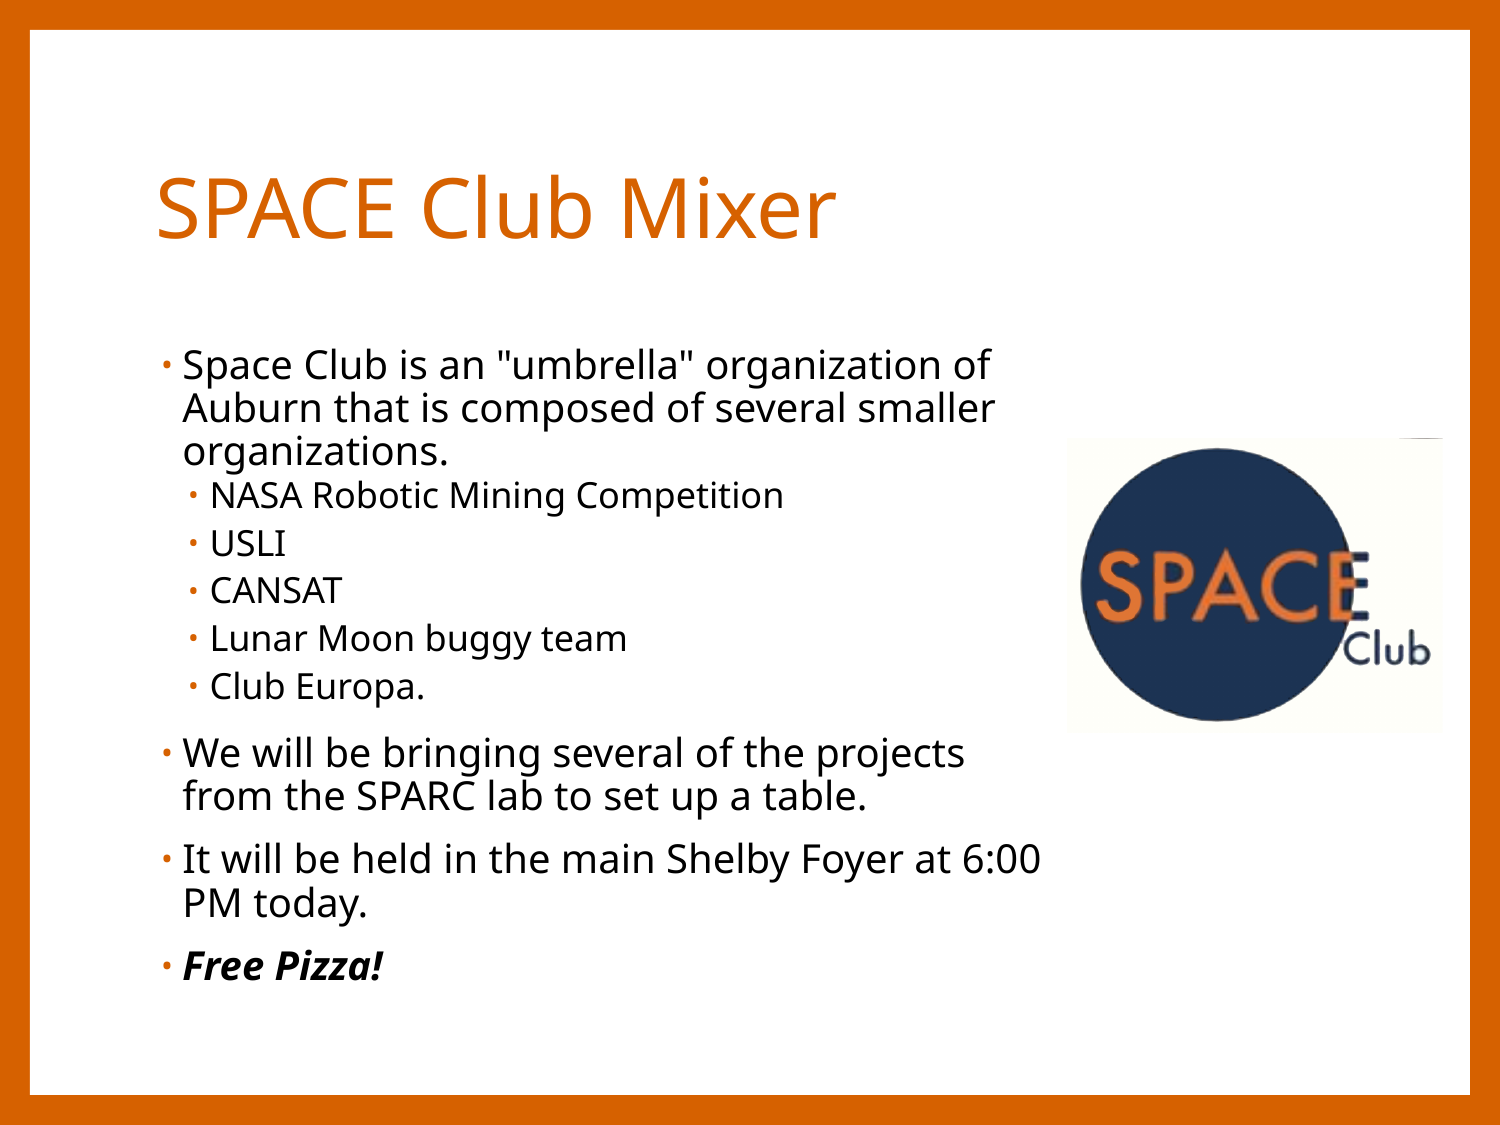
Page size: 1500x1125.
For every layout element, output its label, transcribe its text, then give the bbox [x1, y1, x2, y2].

list Space Club is an "umbrella" organization of Auburn that is composed of several smaller organizations. NASA Robotic Mining Competition USLI CANSAT Lunar Moon buggy team Club Europa. We will be bringing several of the projects from the SPARC lab to set up a table. It will be held in the main Shelby Foyer at 6:00 PM today. Free Pizza! [140, 337, 1068, 1000]
title SPACE Club Mixer [140, 99, 1356, 323]
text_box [1066, 437, 1443, 734]
